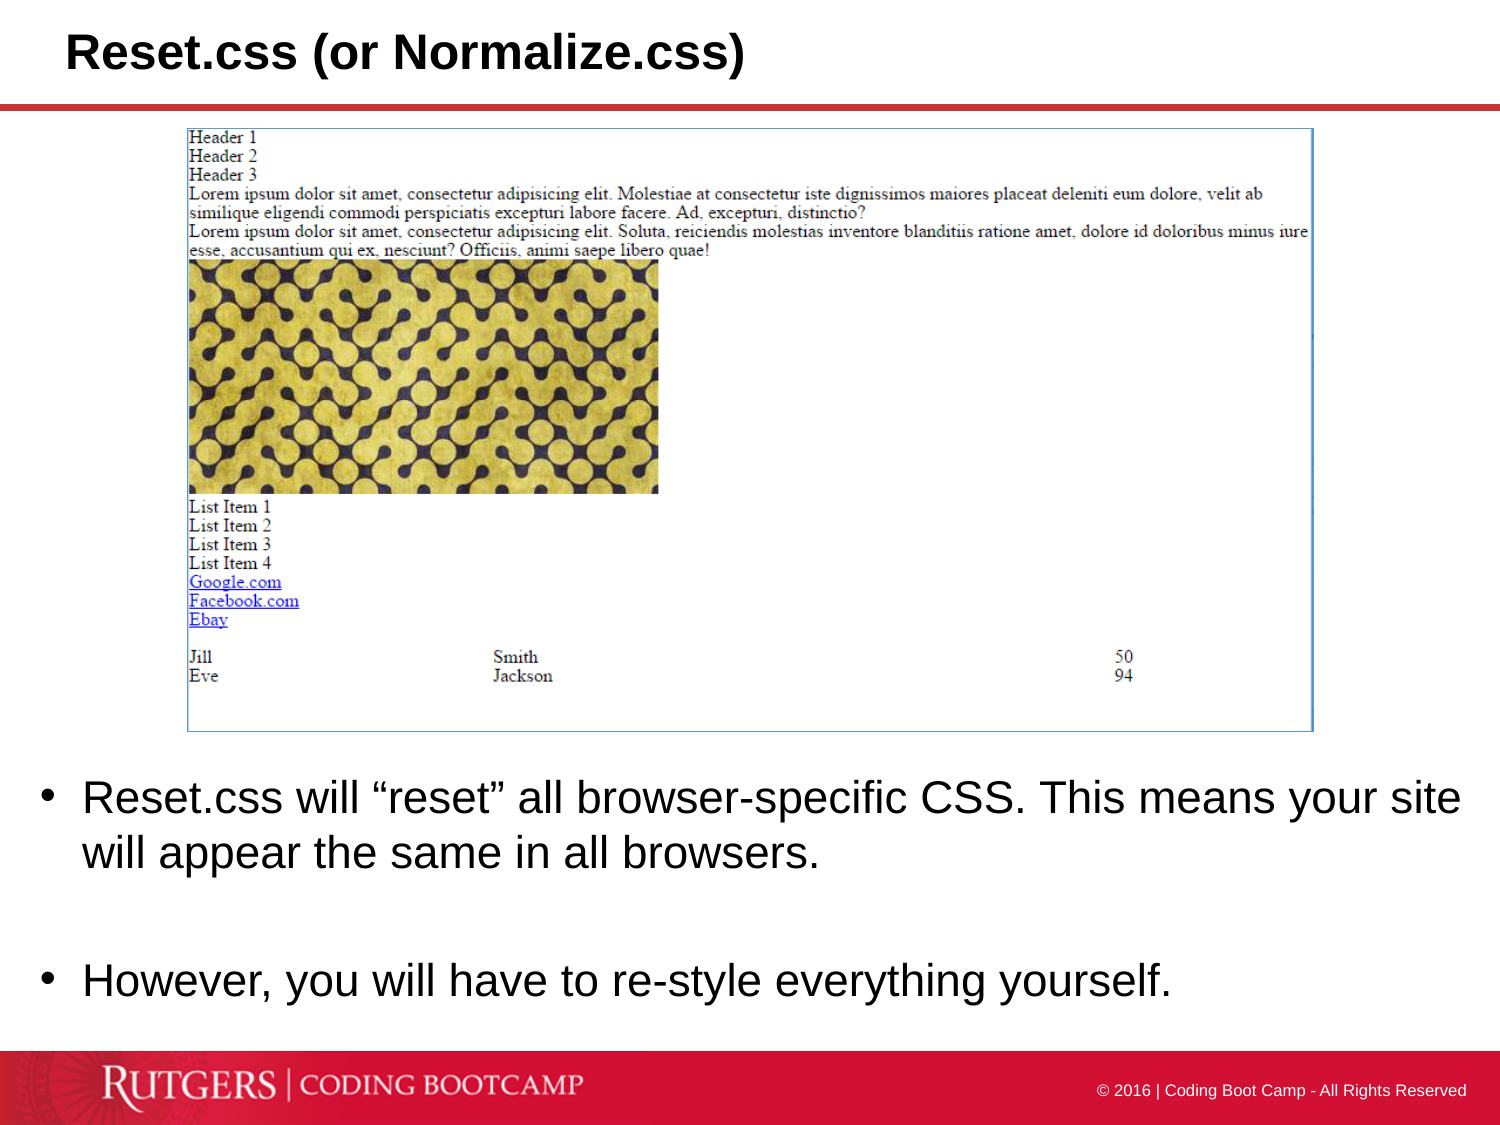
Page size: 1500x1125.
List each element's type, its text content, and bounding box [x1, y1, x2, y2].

title Reset.css (or Normalize.css) [50, 0, 1213, 108]
text_box Reset.css will “reset” all browser-specific CSS. This means your site will appear the same in all browsers. However, you will have to re-style everything yourself. [24, 752, 1482, 1050]
picture [187, 128, 1314, 732]
picture [0, 1051, 650, 1125]
